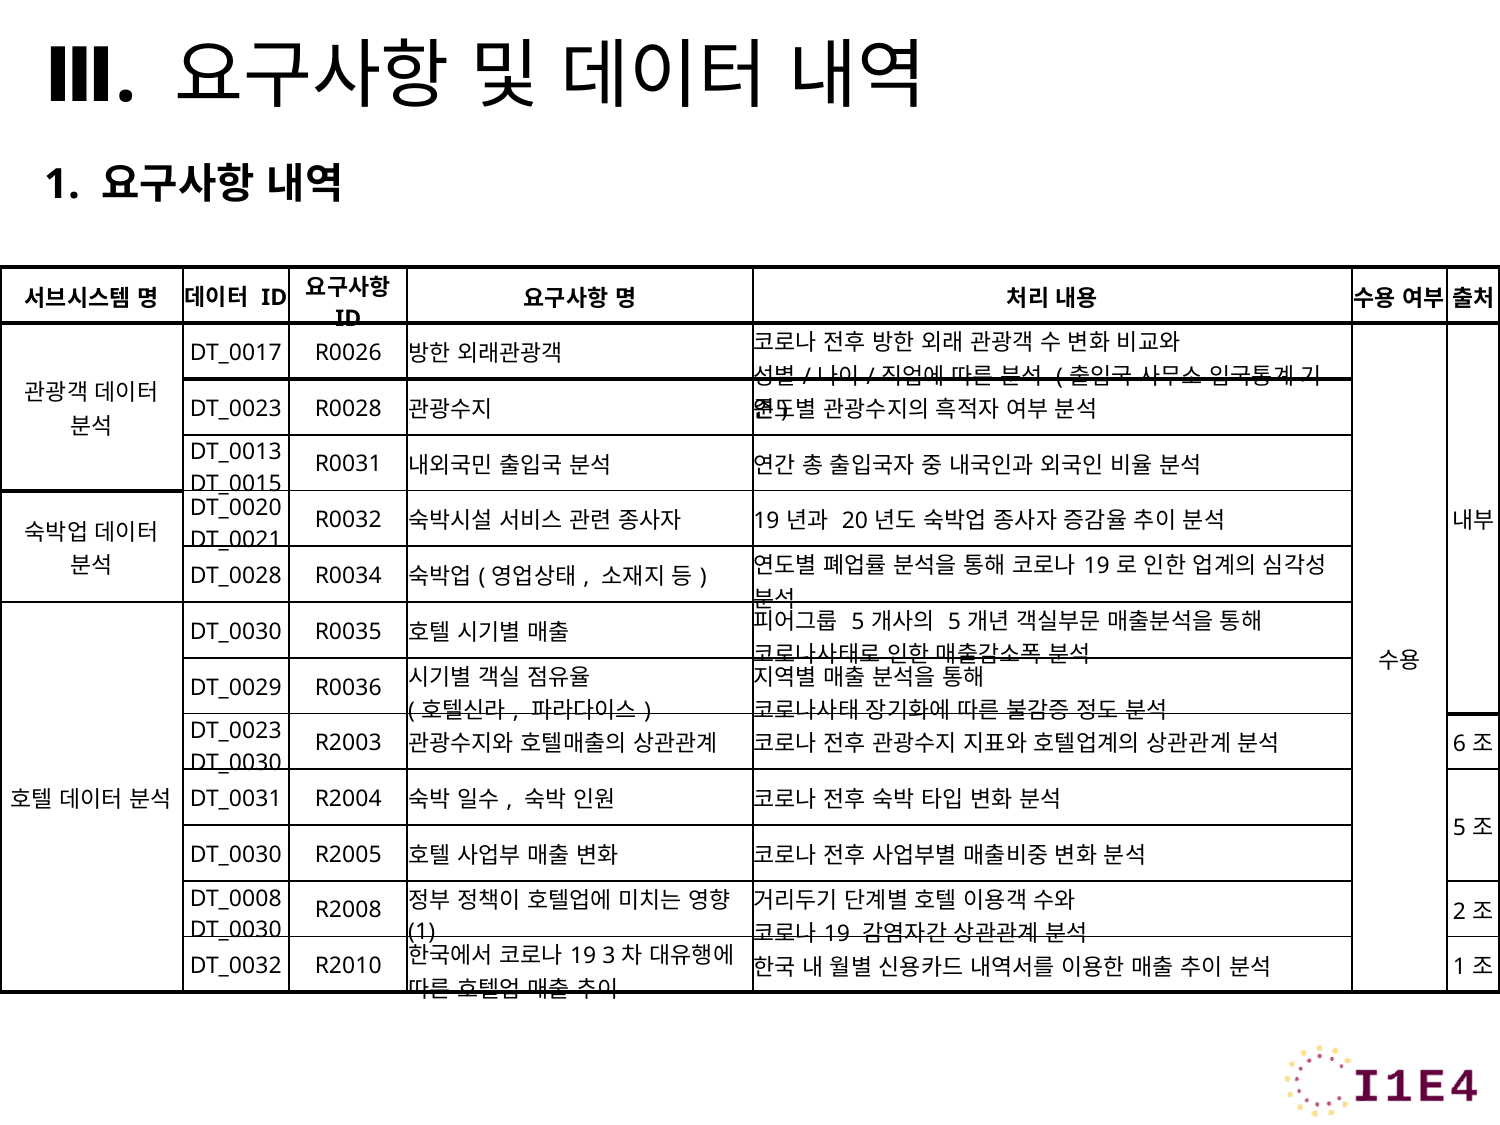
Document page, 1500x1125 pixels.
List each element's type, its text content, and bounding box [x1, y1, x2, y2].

table_cell 내외국민 출입국 분석 [408, 436, 752, 490]
table_cell R2008 [290, 882, 406, 936]
table_cell DT_0017 [184, 325, 288, 377]
table_cell 숙박업(영업상태, 소재지 등) [408, 547, 752, 601]
table_cell DT_0029 [184, 659, 288, 713]
table_cell R2003 [290, 714, 406, 768]
table_cell DT_0023 [184, 381, 288, 434]
table_cell DT_0032 [184, 937, 288, 990]
text_box 1. 요구사항 내역 [29, 149, 666, 215]
table_cell R0036 [290, 659, 406, 713]
table_cell 연간 총 출입국자 중 내국인과 외국인 비율 분석 [754, 436, 1351, 490]
table_cell 코로나 전후 사업부별 매출비중 변화 분석 [754, 826, 1351, 880]
table_cell 수용 [1353, 325, 1446, 990]
table_cell R0031 [290, 436, 406, 490]
table_cell 관광객 데이터 분석 [2, 325, 182, 489]
table_cell R2005 [290, 826, 406, 880]
table_cell R2010 [290, 937, 406, 990]
table_cell 6조 [1448, 716, 1498, 768]
table_header 서브시스템 명 [2, 269, 182, 321]
table_cell 1조 [1448, 937, 1498, 990]
table_cell 코로나 전후 관광수지 지표와 호텔업계의 상관관계 분석 [754, 714, 1351, 768]
table_cell R2004 [290, 770, 406, 824]
table_cell 숙박시설 서비스 관련 종사자 [408, 491, 752, 545]
table_cell DT_0031 [184, 770, 288, 824]
table_cell R0035 [290, 603, 406, 657]
table_cell 관광수지와 호텔매출의 상관관계 [408, 714, 752, 768]
table_cell 방한 외래관광객 [408, 325, 752, 377]
table_cell 시기별 객실 점유율 (호텔신라, 파라다이스) [408, 659, 752, 713]
table_cell 호텔 사업부 매출 변화 [408, 826, 752, 880]
table_cell 2조 [1448, 882, 1498, 936]
table_cell DT_0008 DT_0030 [184, 882, 288, 936]
table_cell 한국에서 코로나19 3차 대유행에 따른 호텔업 매출 추이 [408, 937, 752, 990]
picture [1257, 1036, 1500, 1125]
table_cell 지역별 매출 분석을 통해 코로나사태 장기화에 따른 불감증 정도 분석 [754, 659, 1351, 713]
table_cell 19년과 20년도 숙박업 종사자 증감율 추이 분석 [754, 491, 1351, 545]
table_cell R0032 [290, 491, 406, 545]
table_cell 숙박업 데이터 분석 [2, 493, 182, 601]
table_cell R0028 [290, 381, 406, 434]
table_cell R0026 [290, 325, 406, 377]
table_cell DT_0013 DT_0015 [184, 436, 288, 490]
table_cell 코로나 전후 숙박 타입 변화 분석 [754, 770, 1351, 824]
table_header 처리 내용 [754, 269, 1351, 321]
table_cell 코로나 전후 방한 외래 관광객 수 변화 비교와 성별/나이/직업에 따른 분석 (출입국 사무소 입국통계 기준) [754, 325, 1351, 377]
table_cell 관광수지 [408, 381, 752, 434]
table_cell DT_0030 [184, 826, 288, 880]
text_box Ⅲ. 요구사항 및 데이터 내역 [29, 18, 1341, 124]
table_cell 연도별 폐업률 분석을 통해 코로나19로 인한 업계의 심각성 분석 [754, 547, 1351, 601]
table_cell 피어그룹 5개사의 5개년 객실부문 매출분석을 통해 코로나사태로 인한 매출감소폭 분석 [754, 603, 1351, 657]
table_cell 거리두기 단계별 호텔 이용객 수와 코로나19 감염자간 상관관계 분석 [754, 882, 1351, 936]
table_cell DT_0020 DT_0021 [184, 491, 288, 545]
table_cell 내부 [1448, 325, 1498, 712]
table_cell 호텔 시기별 매출 [408, 603, 752, 657]
table_header 출처 [1448, 269, 1498, 321]
table_cell DT_0028 [184, 547, 288, 601]
table_cell DT_0023 DT_0030 [184, 714, 288, 768]
table_cell 정부 정책이 호텔업에 미치는 영향(1) [408, 882, 752, 936]
table_cell 연도별 관광수지의 흑적자 여부 분석 [754, 381, 1351, 434]
table_header 수용 여부 [1353, 269, 1446, 321]
table_cell 호텔 데이터 분석 [2, 603, 182, 990]
table_cell 숙박 일수, 숙박 인원 [408, 770, 752, 824]
table_header 요구사항 명 [408, 269, 752, 321]
table_header 요구사항 ID [290, 269, 406, 321]
table_cell R0034 [290, 547, 406, 601]
table_cell 한국 내 월별 신용카드 내역서를 이용한 매출 추이 분석 [754, 937, 1351, 990]
table_header 데이터 ID [184, 269, 288, 321]
table_cell 5조 [1448, 770, 1498, 880]
table_cell DT_0030 [184, 603, 288, 657]
